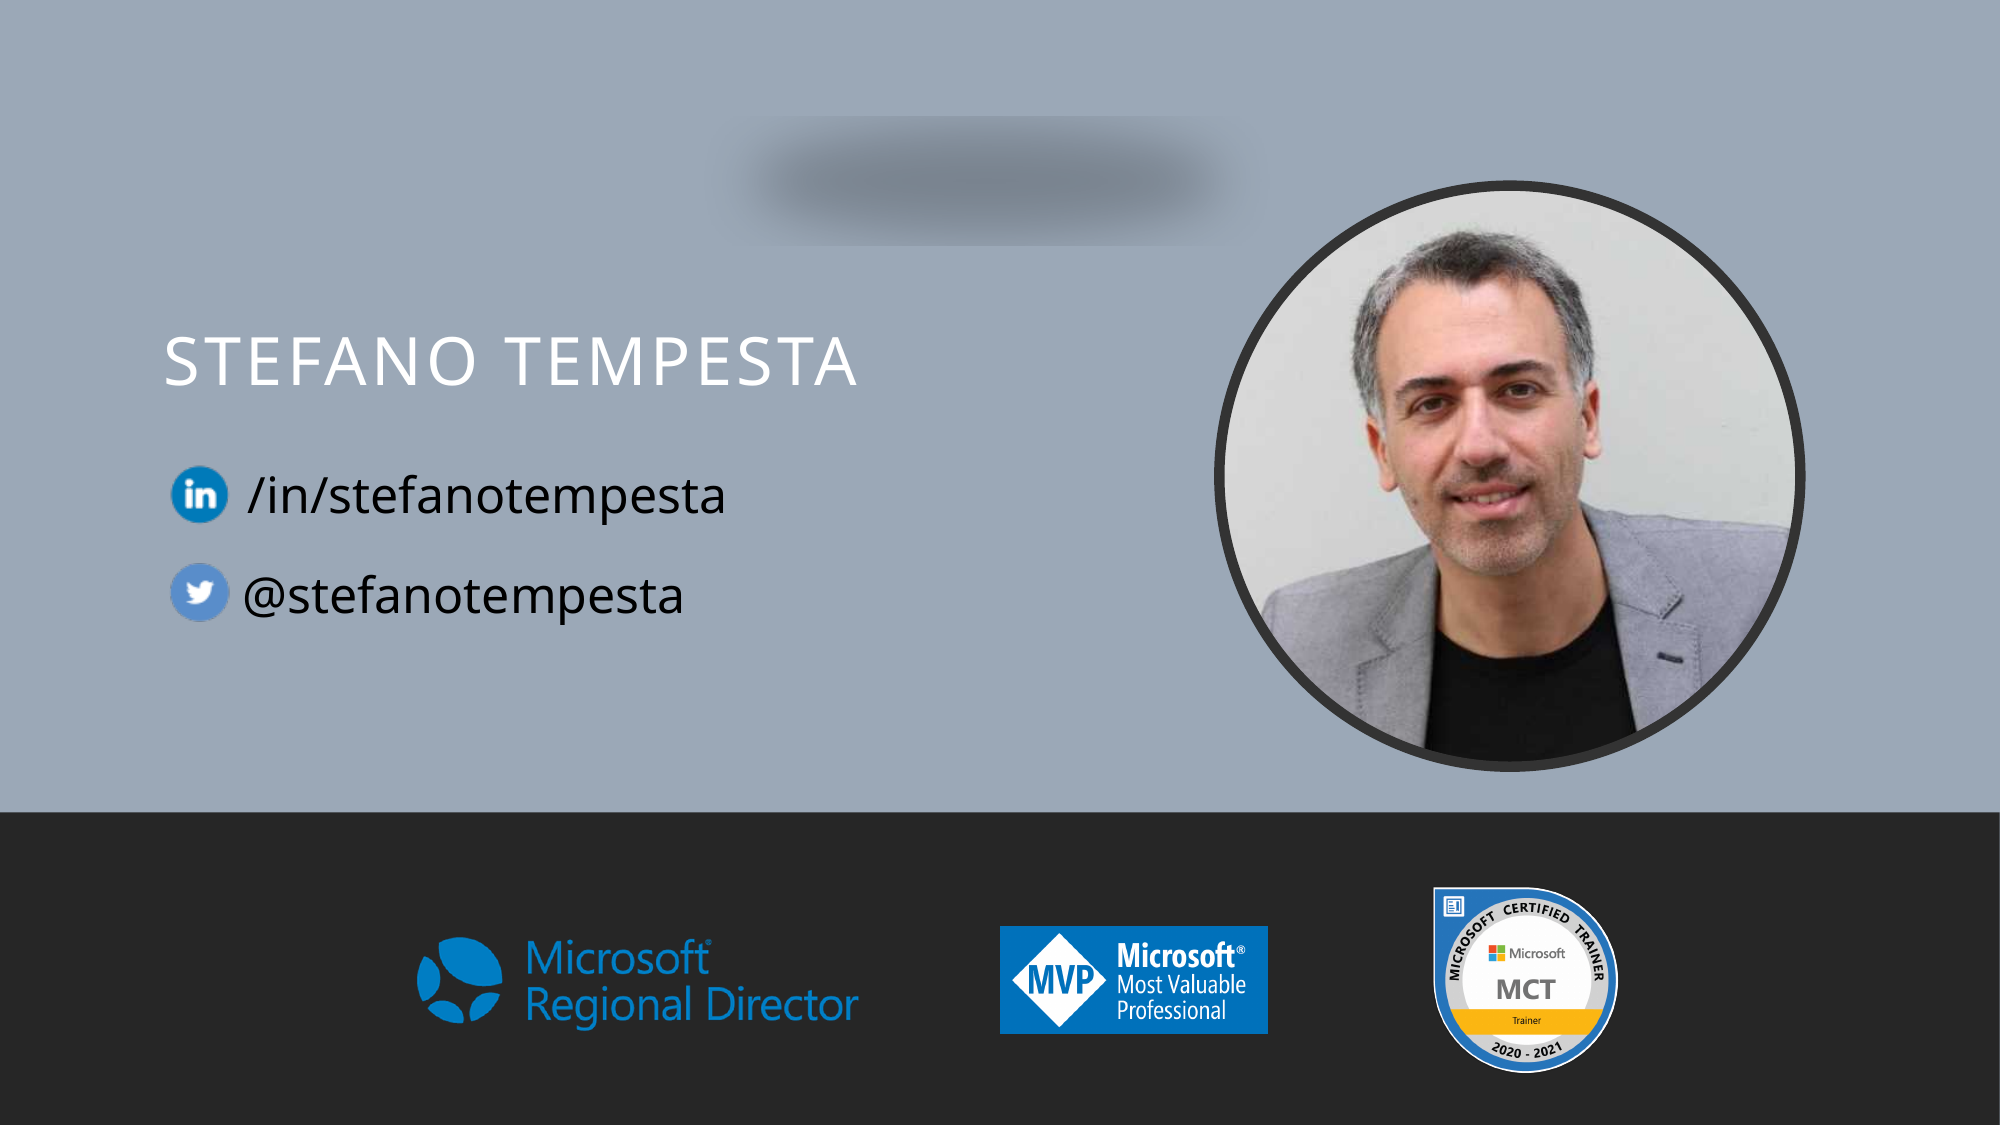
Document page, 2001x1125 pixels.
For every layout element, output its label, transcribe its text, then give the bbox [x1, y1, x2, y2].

text_box [0, 0, 2000, 811]
picture [167, 561, 232, 626]
picture [1218, 185, 1801, 768]
picture [167, 462, 232, 527]
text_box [379, 885, 1621, 1075]
text_box @stefanotempesta [227, 555, 701, 631]
text_box /in/stefanotempesta [233, 456, 743, 532]
subtitle STEFANO TEMPESTA [148, 303, 1154, 423]
text_box [0, 811, 2000, 1125]
